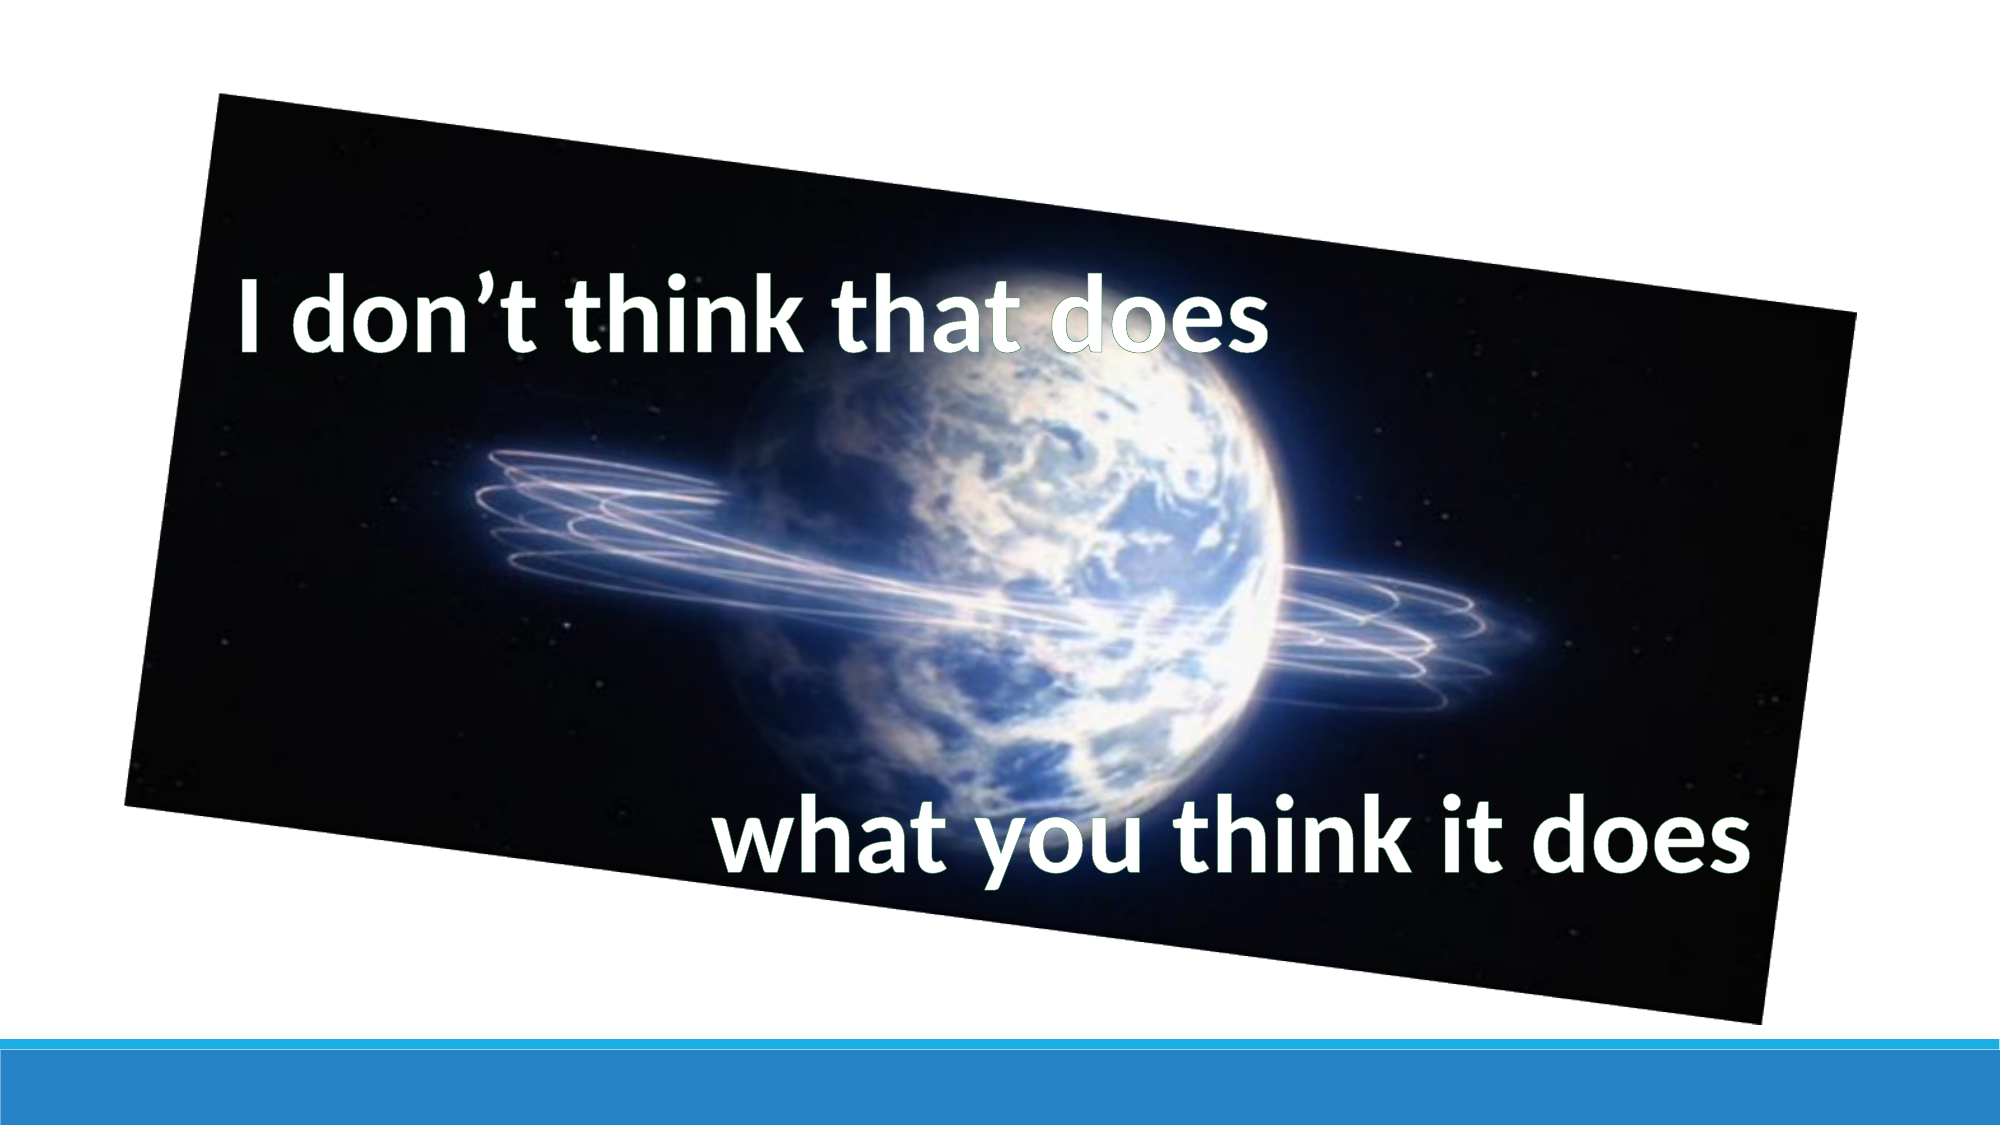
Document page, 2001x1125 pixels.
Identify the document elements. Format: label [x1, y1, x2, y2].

picture [126, 94, 1855, 1025]
